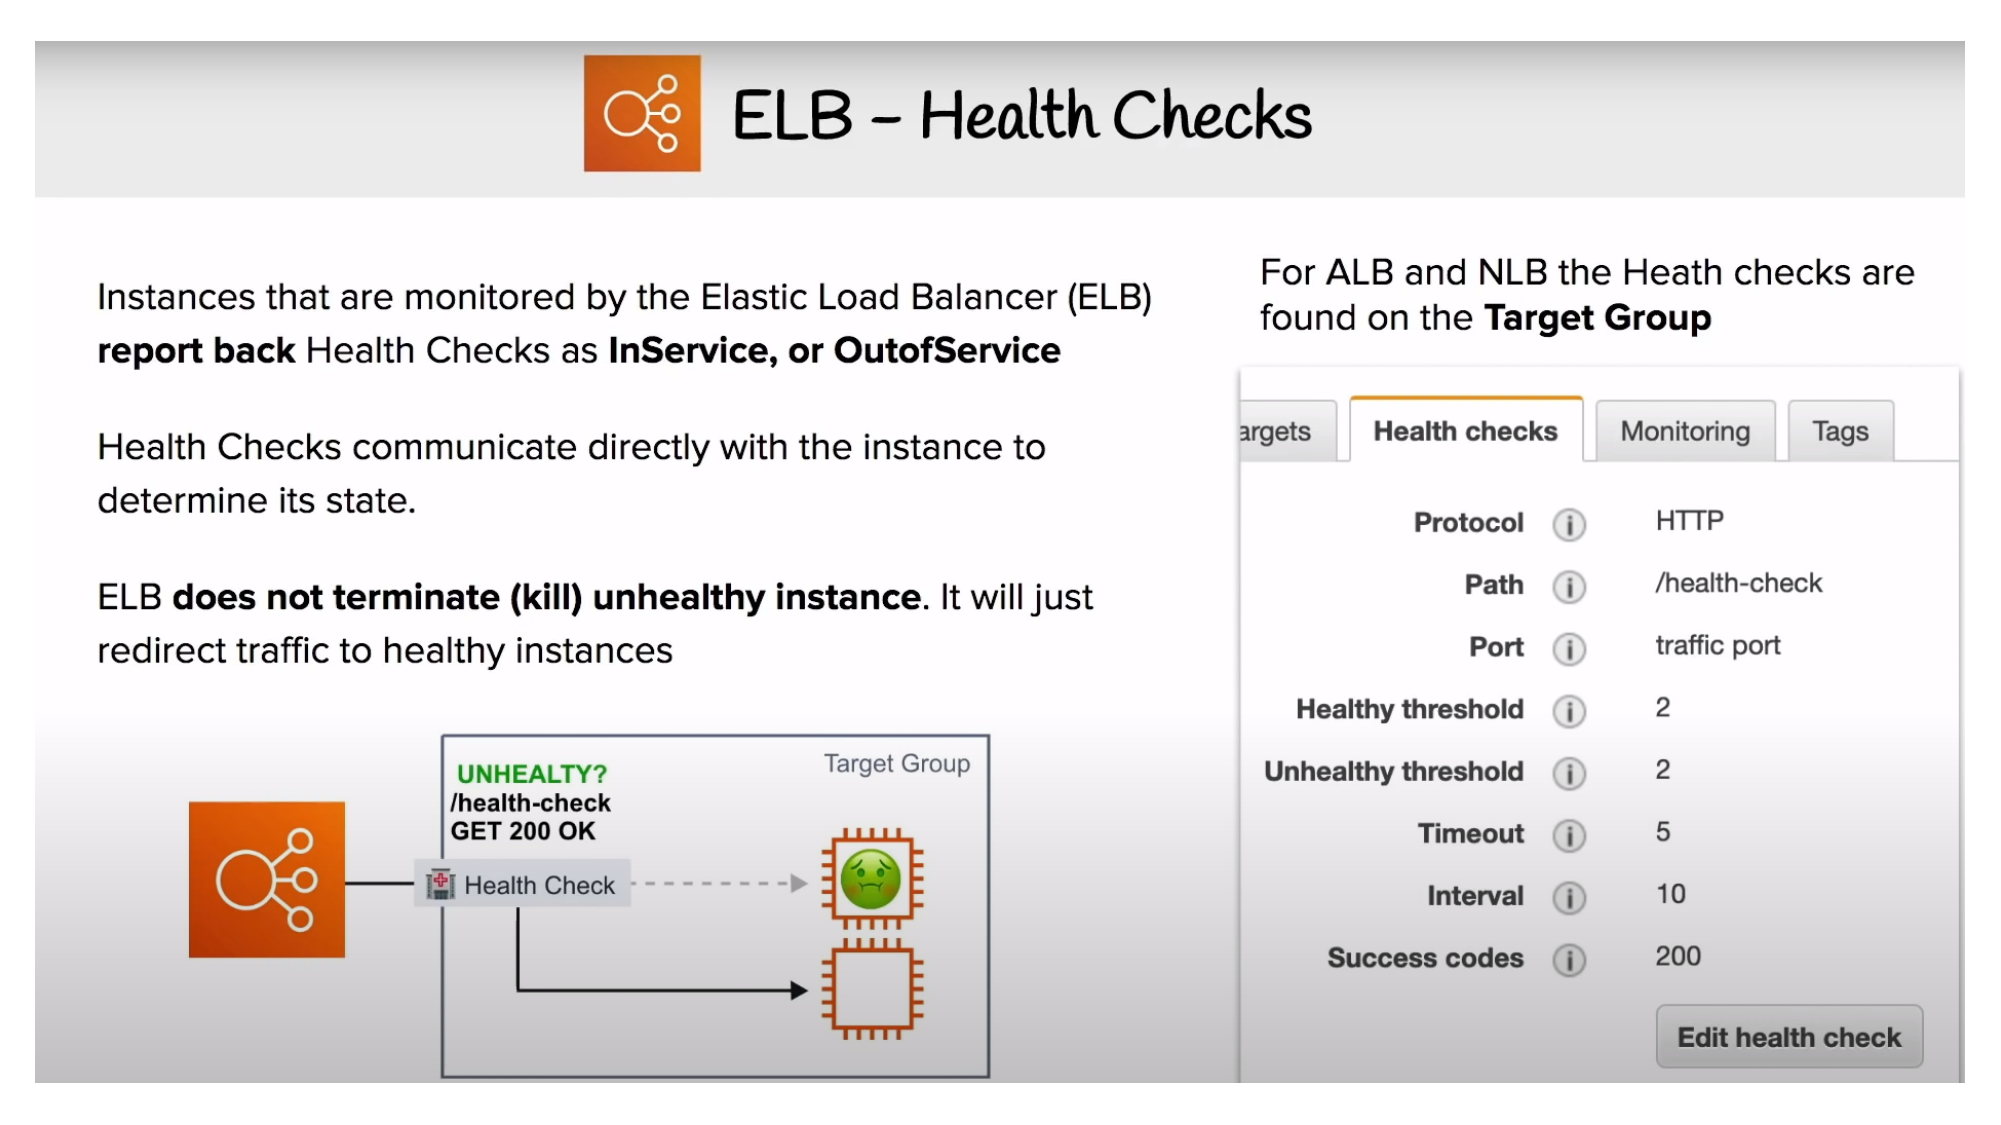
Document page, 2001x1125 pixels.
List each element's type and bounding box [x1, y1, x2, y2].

picture [34, 41, 1966, 1084]
